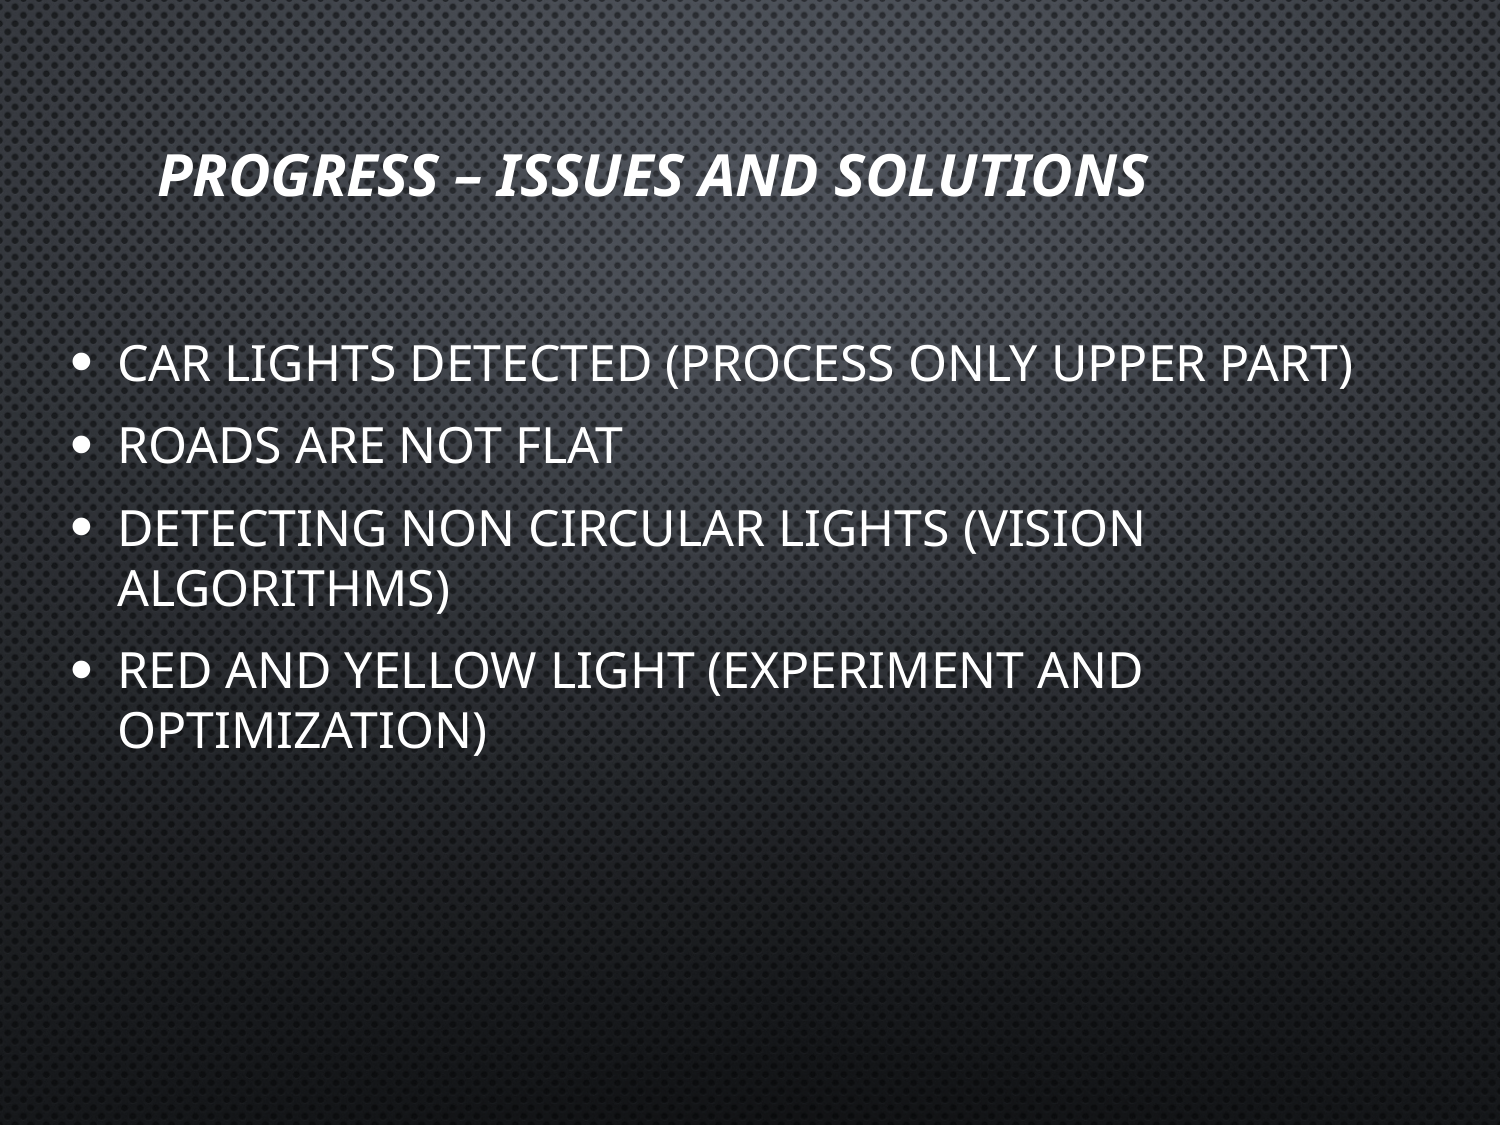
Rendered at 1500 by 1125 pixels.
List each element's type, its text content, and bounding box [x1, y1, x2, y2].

list Car lights detected (Process only upper part) Roads are not flat Detecting non circular lights (vision algorithms) Red and yellow light (experiment and optimization) [55, 270, 1425, 985]
title Progress – Issues and solutions [142, 36, 1407, 270]
